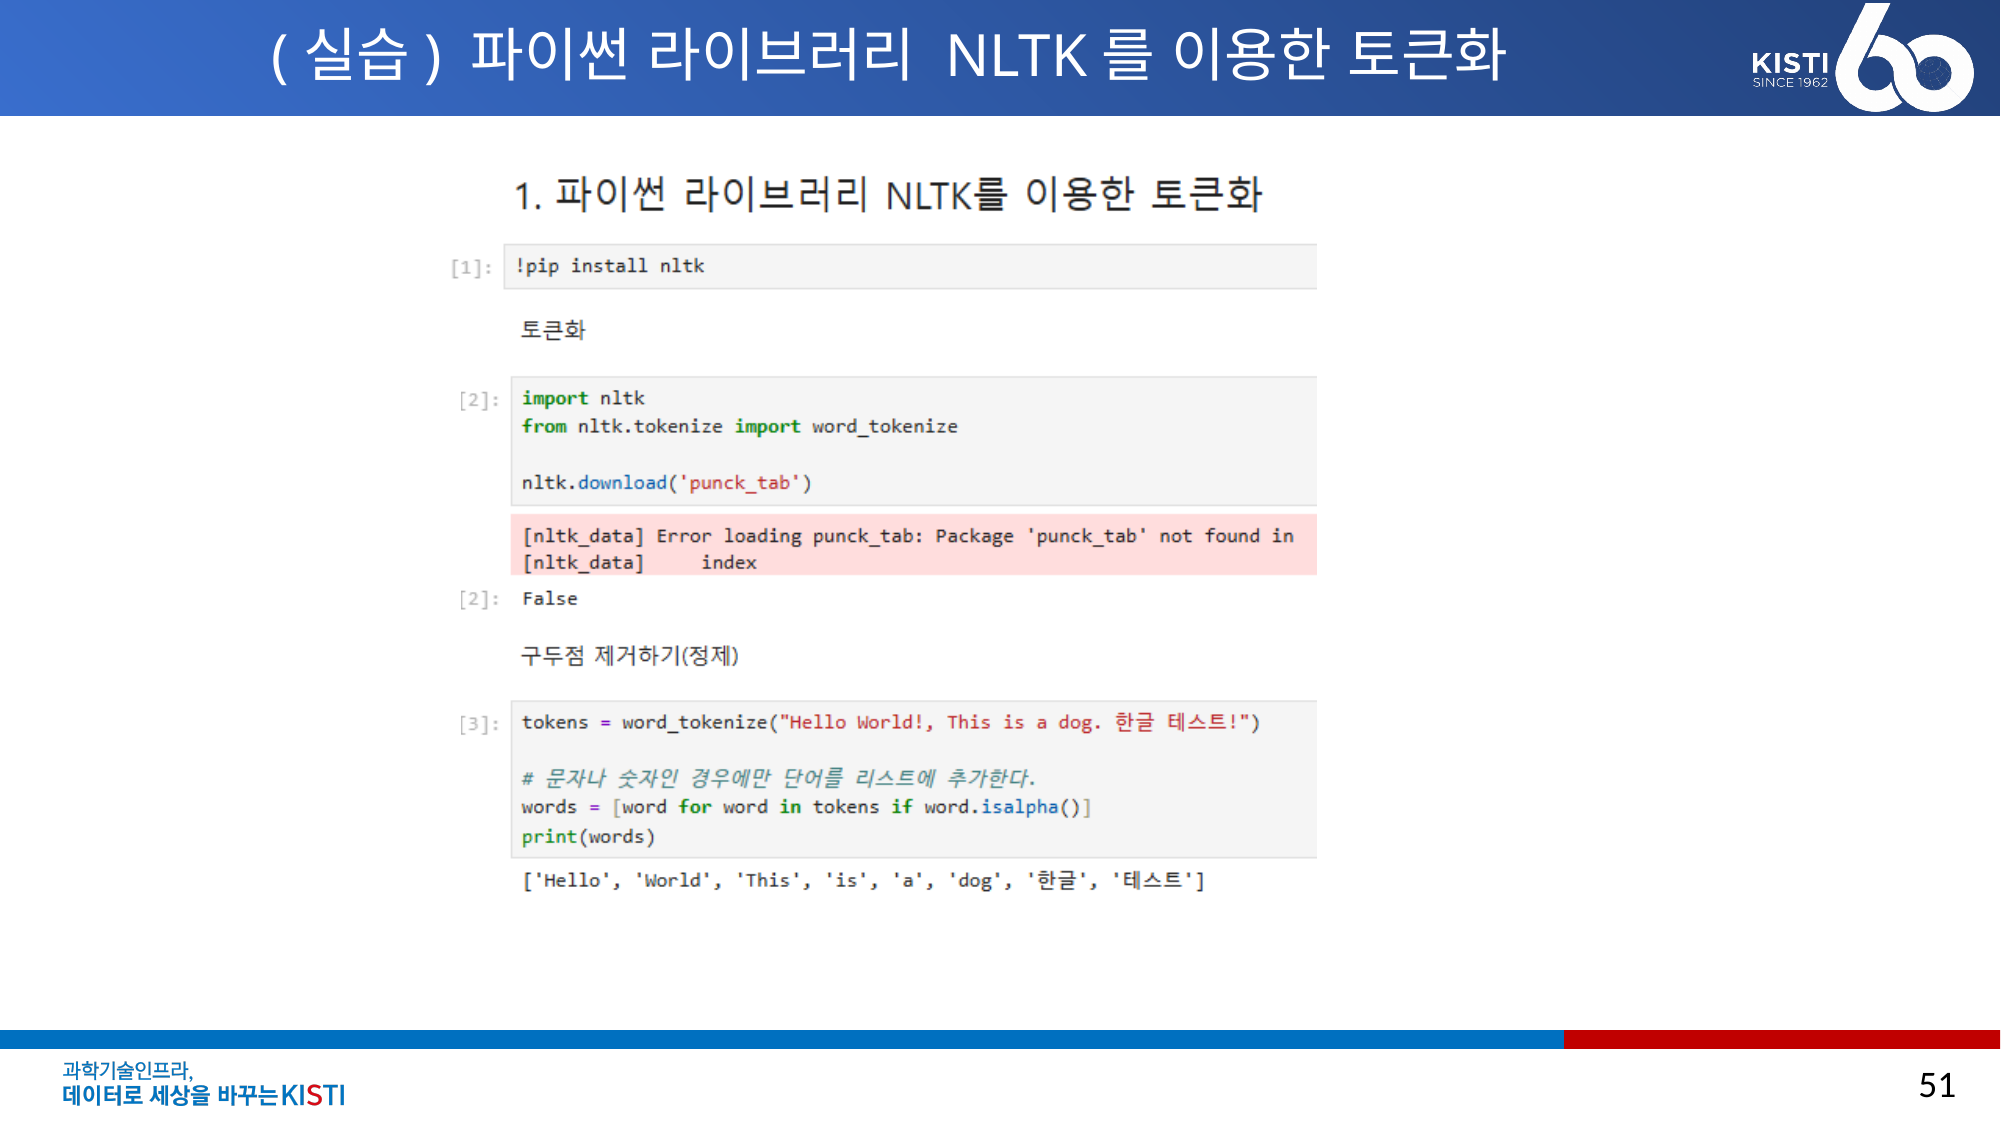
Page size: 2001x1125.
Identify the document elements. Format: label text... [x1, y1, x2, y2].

picture [435, 166, 1317, 296]
slide_number 51 [1594, 1053, 1971, 1113]
picture [63, 1061, 344, 1106]
picture [1753, 3, 1974, 112]
title (실습) 파이썬 라이브러리 NLTK를 이용한 토큰화 [53, 1, 1728, 114]
picture [461, 306, 1317, 912]
